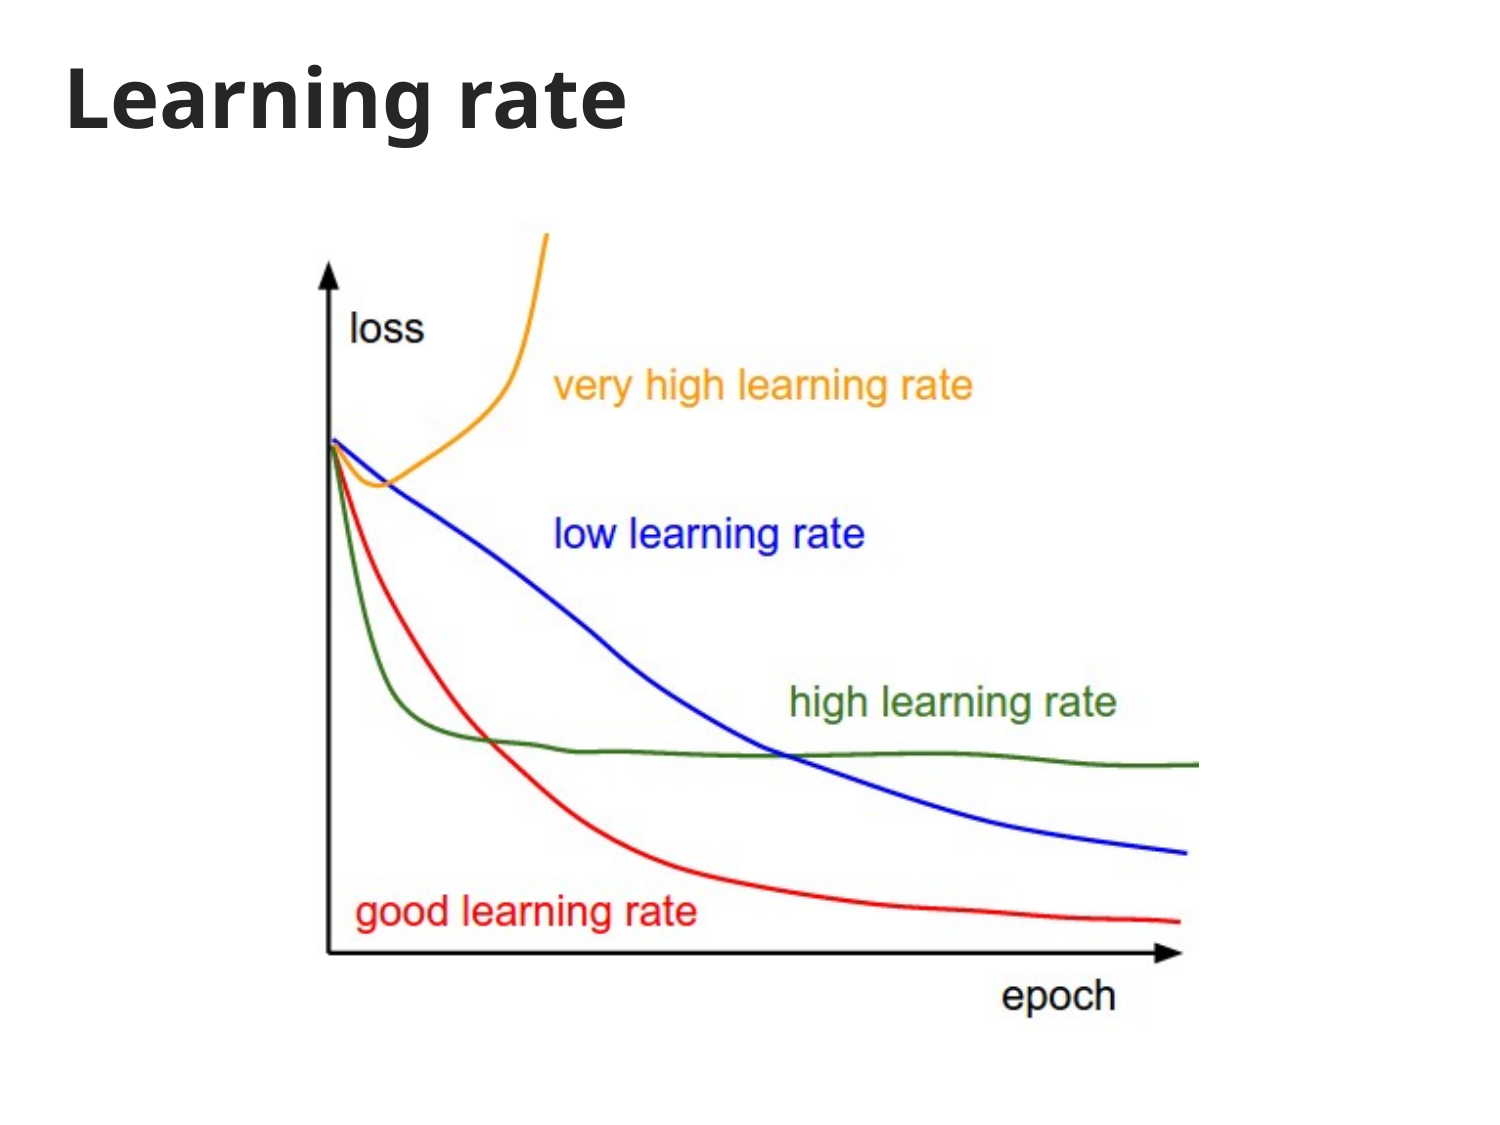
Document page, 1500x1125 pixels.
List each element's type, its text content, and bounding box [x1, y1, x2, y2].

title Learning rate [48, 41, 1456, 149]
picture [300, 221, 1200, 1033]
